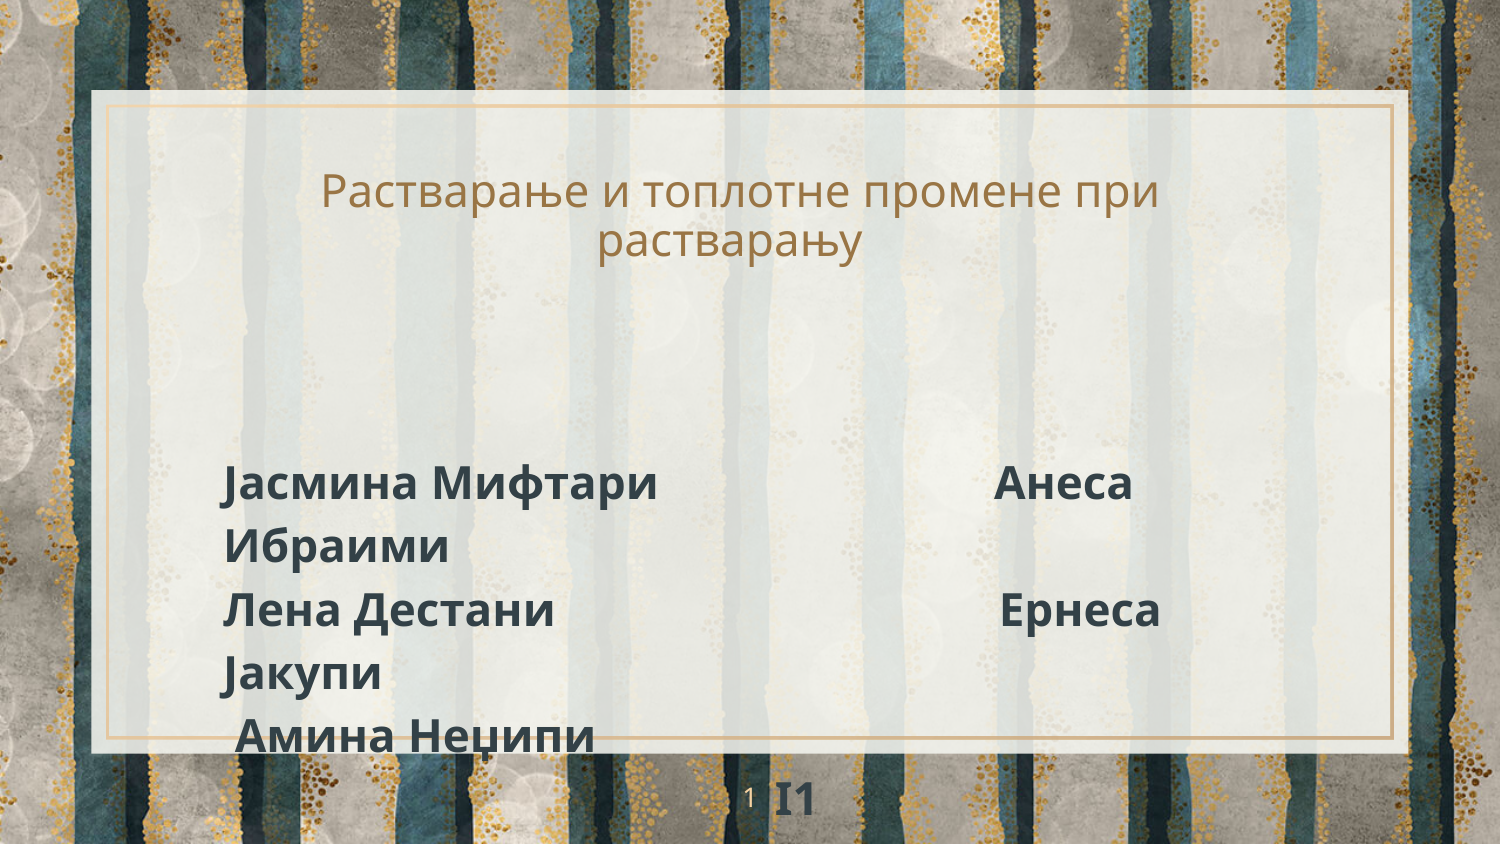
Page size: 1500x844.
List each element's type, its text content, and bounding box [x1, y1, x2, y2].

title Растварање и топлотне промене при растварању [104, 139, 1389, 296]
picture [0, 0, 1500, 844]
subtitle Јасмина Мифтари Анеса Ибраими Лена Дестани Ернеса Јакупи Амина Неџипи I1 [223, 390, 1277, 705]
slide_number ‹#› [705, 753, 795, 844]
